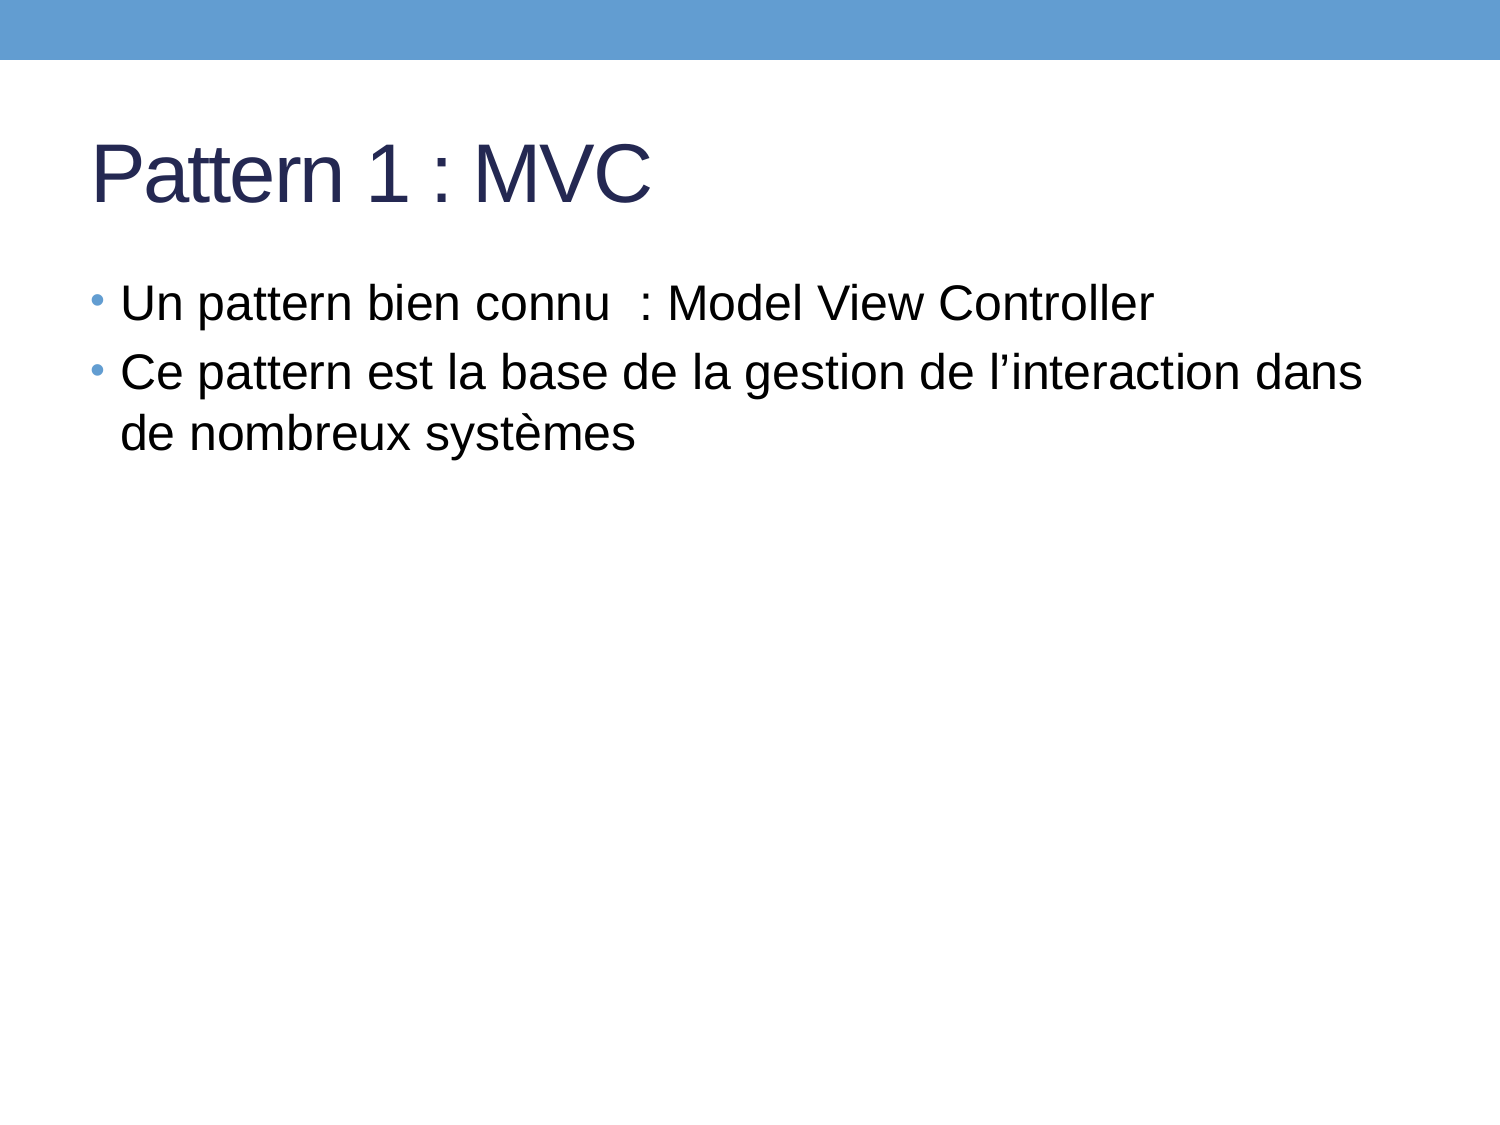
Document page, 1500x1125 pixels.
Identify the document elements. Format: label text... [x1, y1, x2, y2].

title Pattern 1 : MVC [75, 87, 1425, 250]
list Un pattern bien connu : Model View Controller Ce pattern est la base de la gestion de l’interaction dans de nombreux systèmes [75, 262, 1425, 1063]
